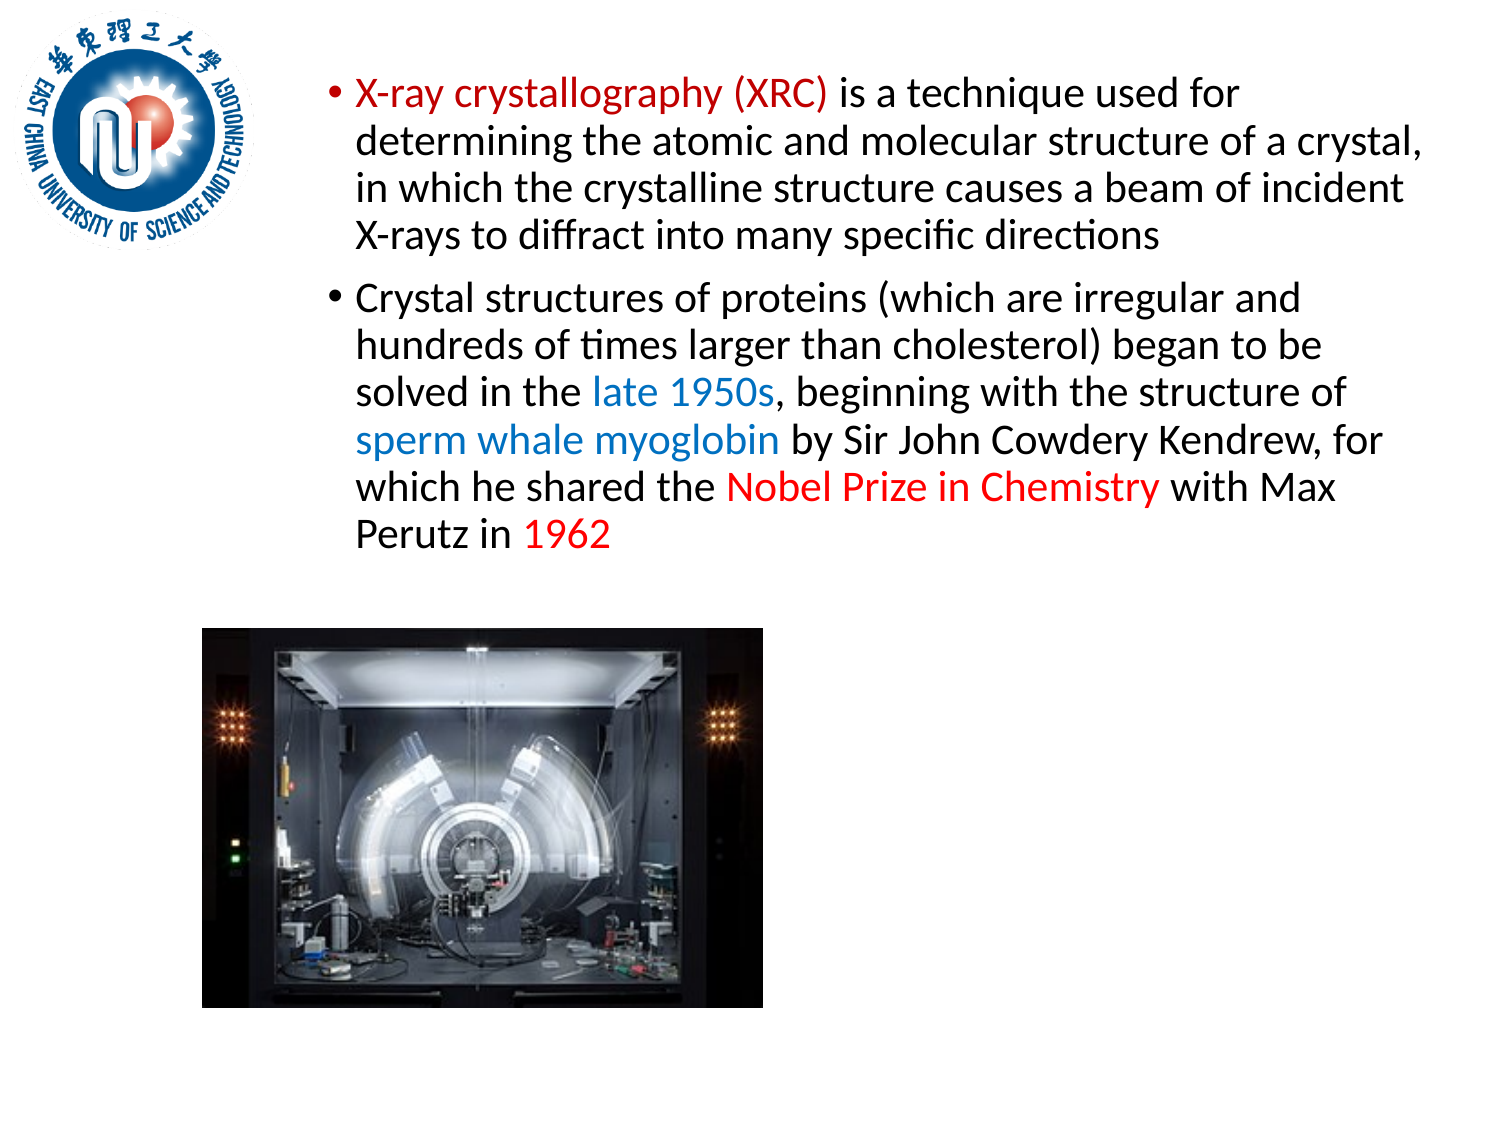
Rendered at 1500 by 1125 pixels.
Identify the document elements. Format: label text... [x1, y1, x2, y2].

list X-ray crystallography (XRC) is a technique used for determining the atomic and molecular structure of a crystal, in which the crystalline structure causes a beam of incident X-rays to diffract into many specific directions Crystal structures of proteins (which are irregular and hundreds of times larger than cholesterol) began to be solved in the late 1950s, beginning with the structure of sperm whale myoglobin by Sir John Cowdery Kendrew, for which he shared the Nobel Prize in Chemistry with Max Perutz in 1962 [312, 62, 1447, 588]
picture [202, 628, 763, 1008]
picture [13, 9, 254, 250]
